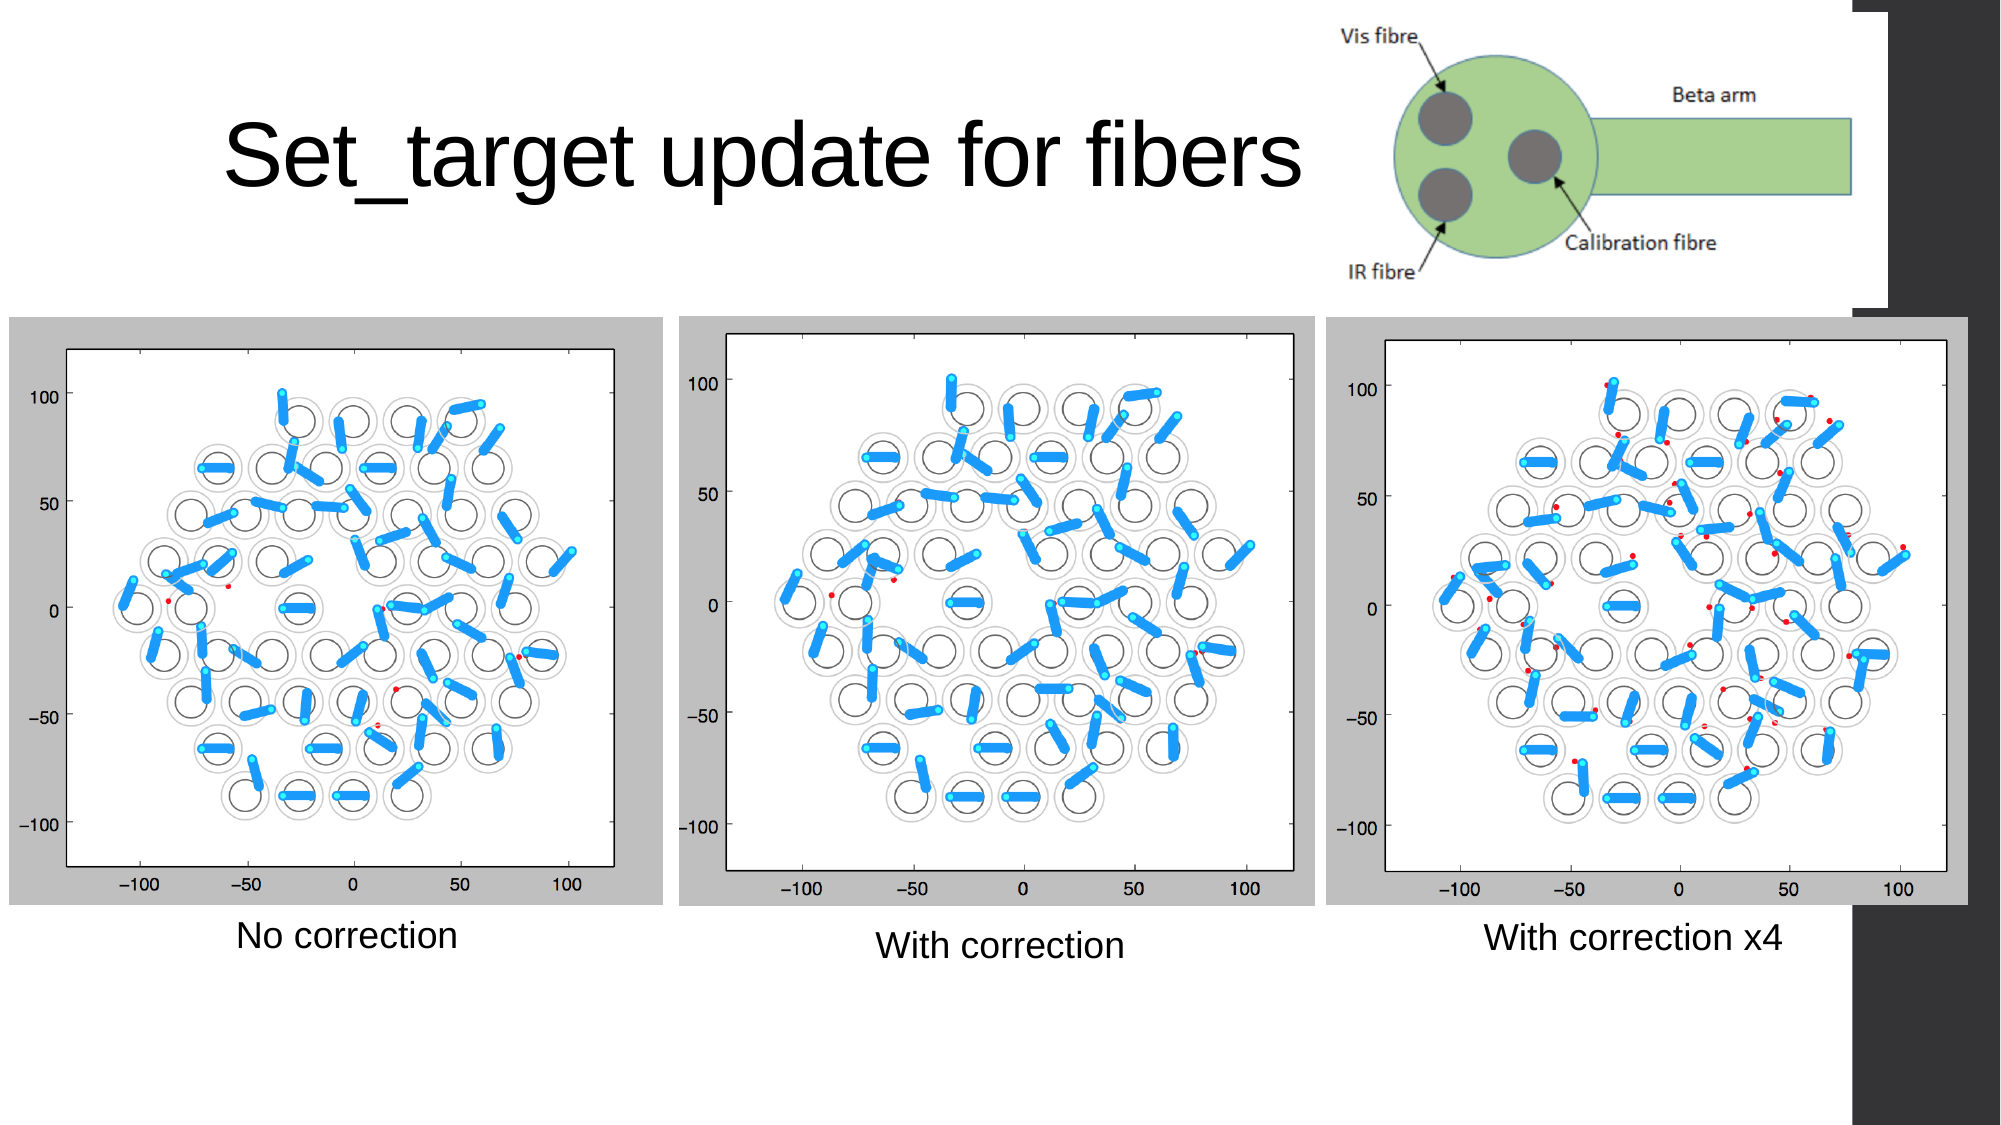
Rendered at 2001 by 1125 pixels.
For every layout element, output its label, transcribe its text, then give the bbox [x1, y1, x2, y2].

picture [1314, 12, 1888, 308]
picture [1326, 316, 1968, 905]
text_box With correction [860, 914, 1144, 974]
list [9, 316, 663, 905]
text_box With correction x4 [1468, 914, 1825, 965]
text_box No correction [221, 914, 475, 964]
picture [679, 316, 1315, 906]
title Set_target update for fibers [206, 60, 1307, 214]
